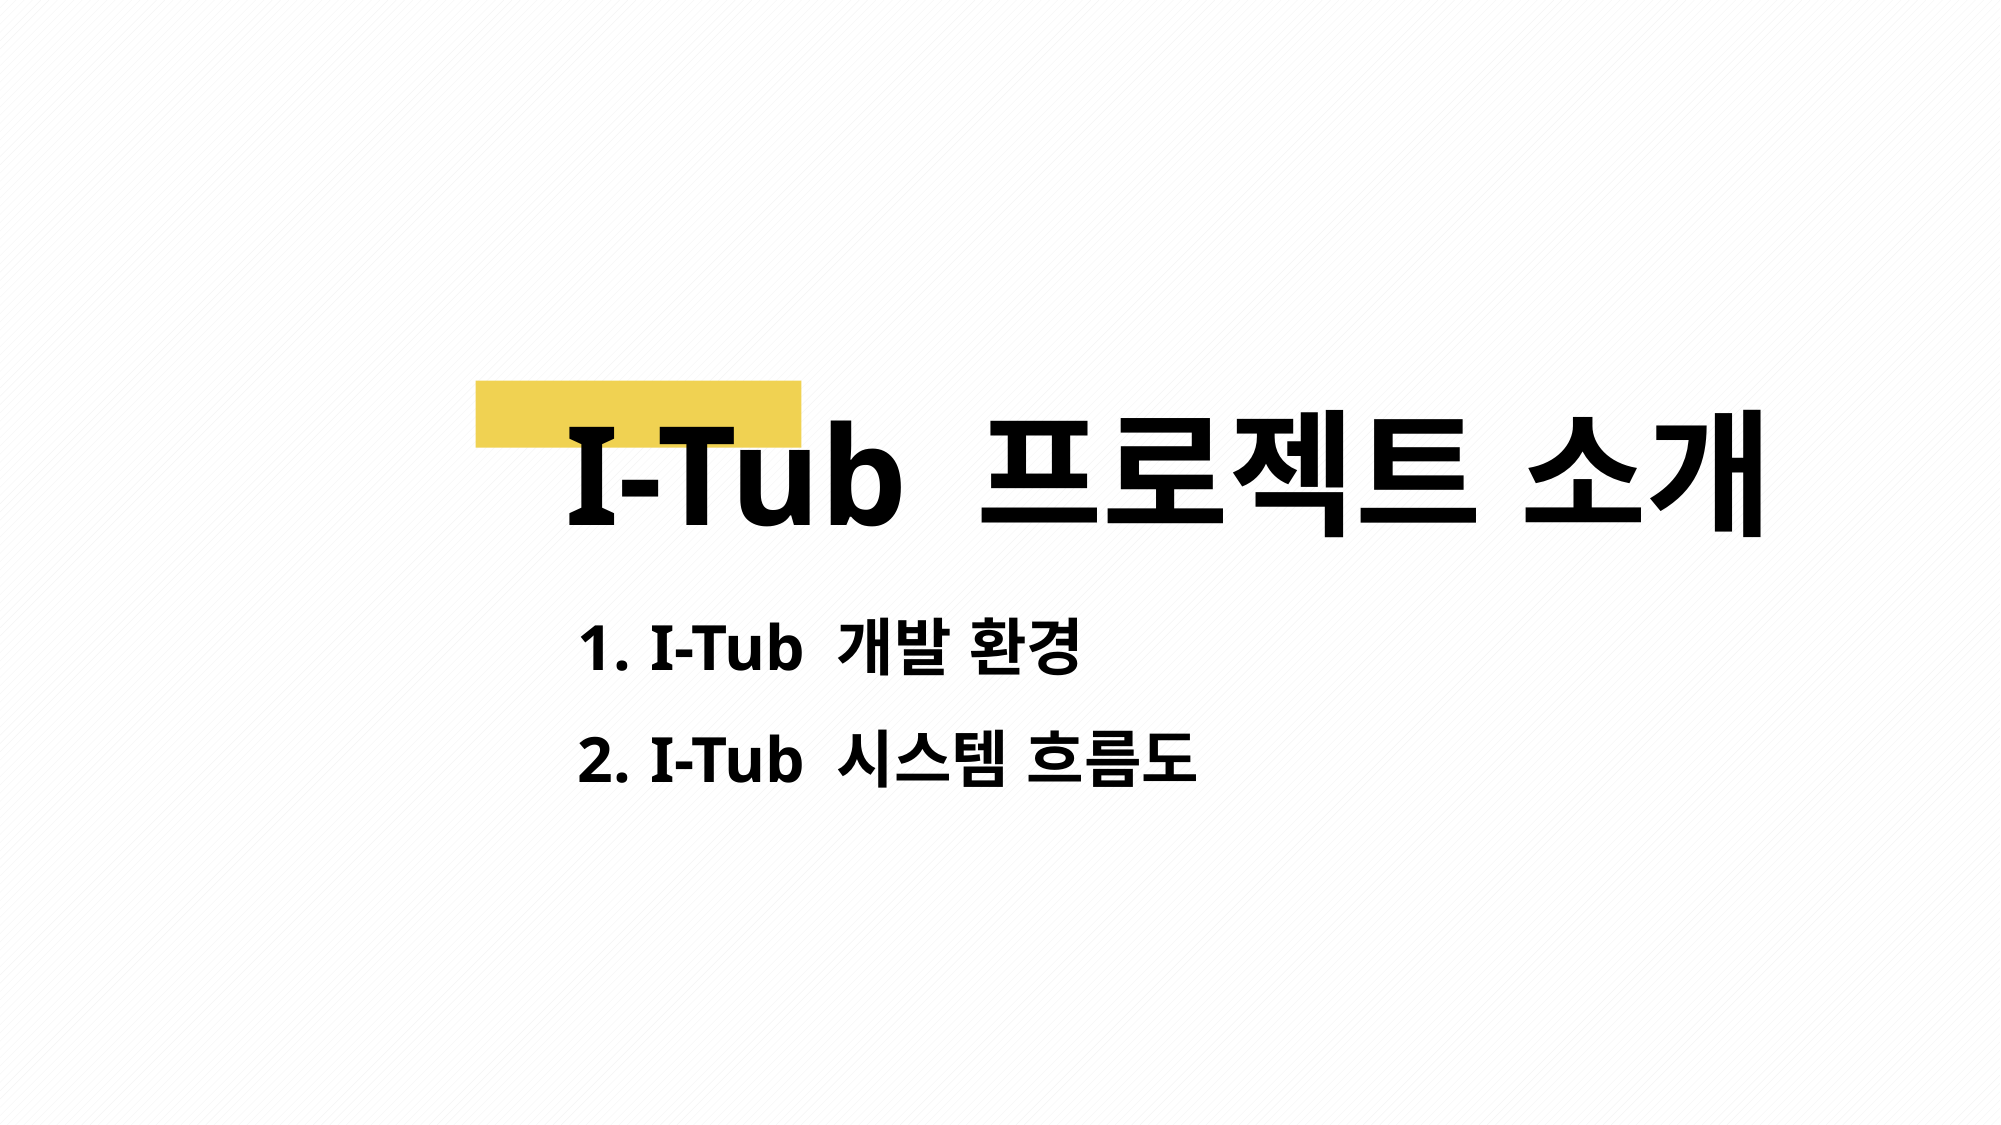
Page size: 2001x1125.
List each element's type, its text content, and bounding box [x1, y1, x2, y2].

text_box [475, 380, 491, 449]
text_box I-Tub 개발 환경 I-Tub 시스템 흐름도 [562, 563, 1388, 803]
text_box I-Tub 프로젝트 소개 [491, 380, 1848, 561]
